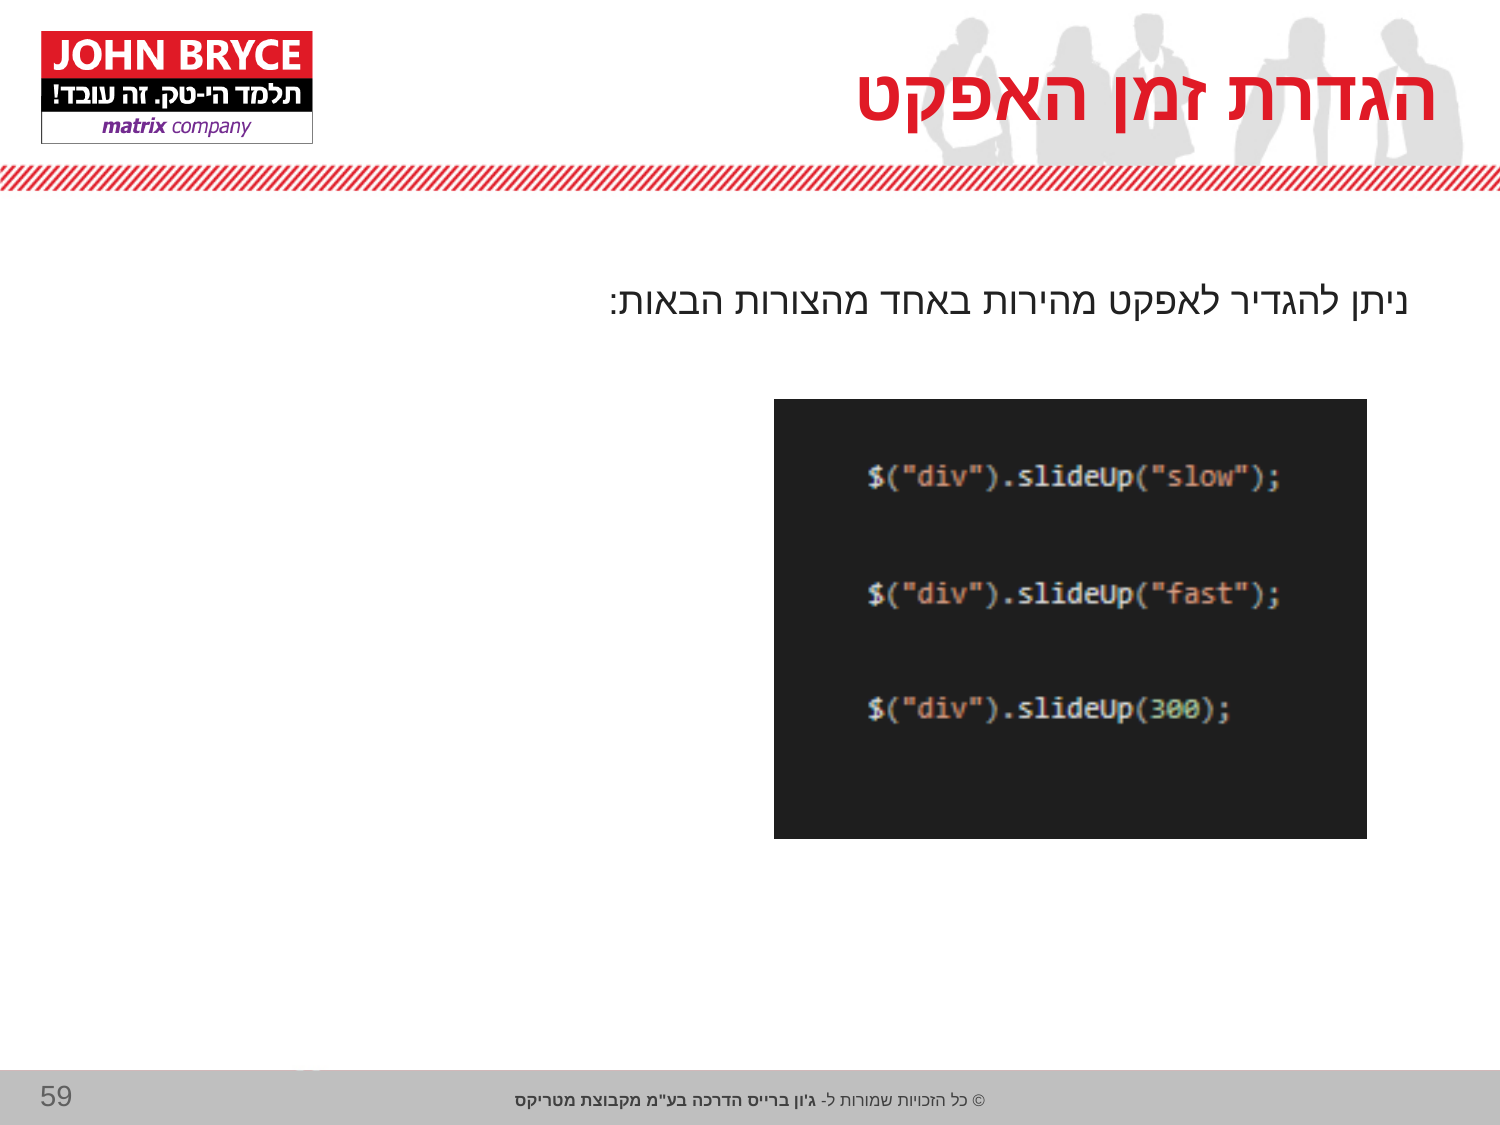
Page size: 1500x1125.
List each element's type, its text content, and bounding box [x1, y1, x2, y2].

subtitle ניתן להגדיר לאפקט מהירות באחד מהצורות הבאות: [375, 262, 1425, 700]
picture [0, 0, 1500, 1070]
title הגדרת זמן האפקט [800, 24, 1456, 160]
